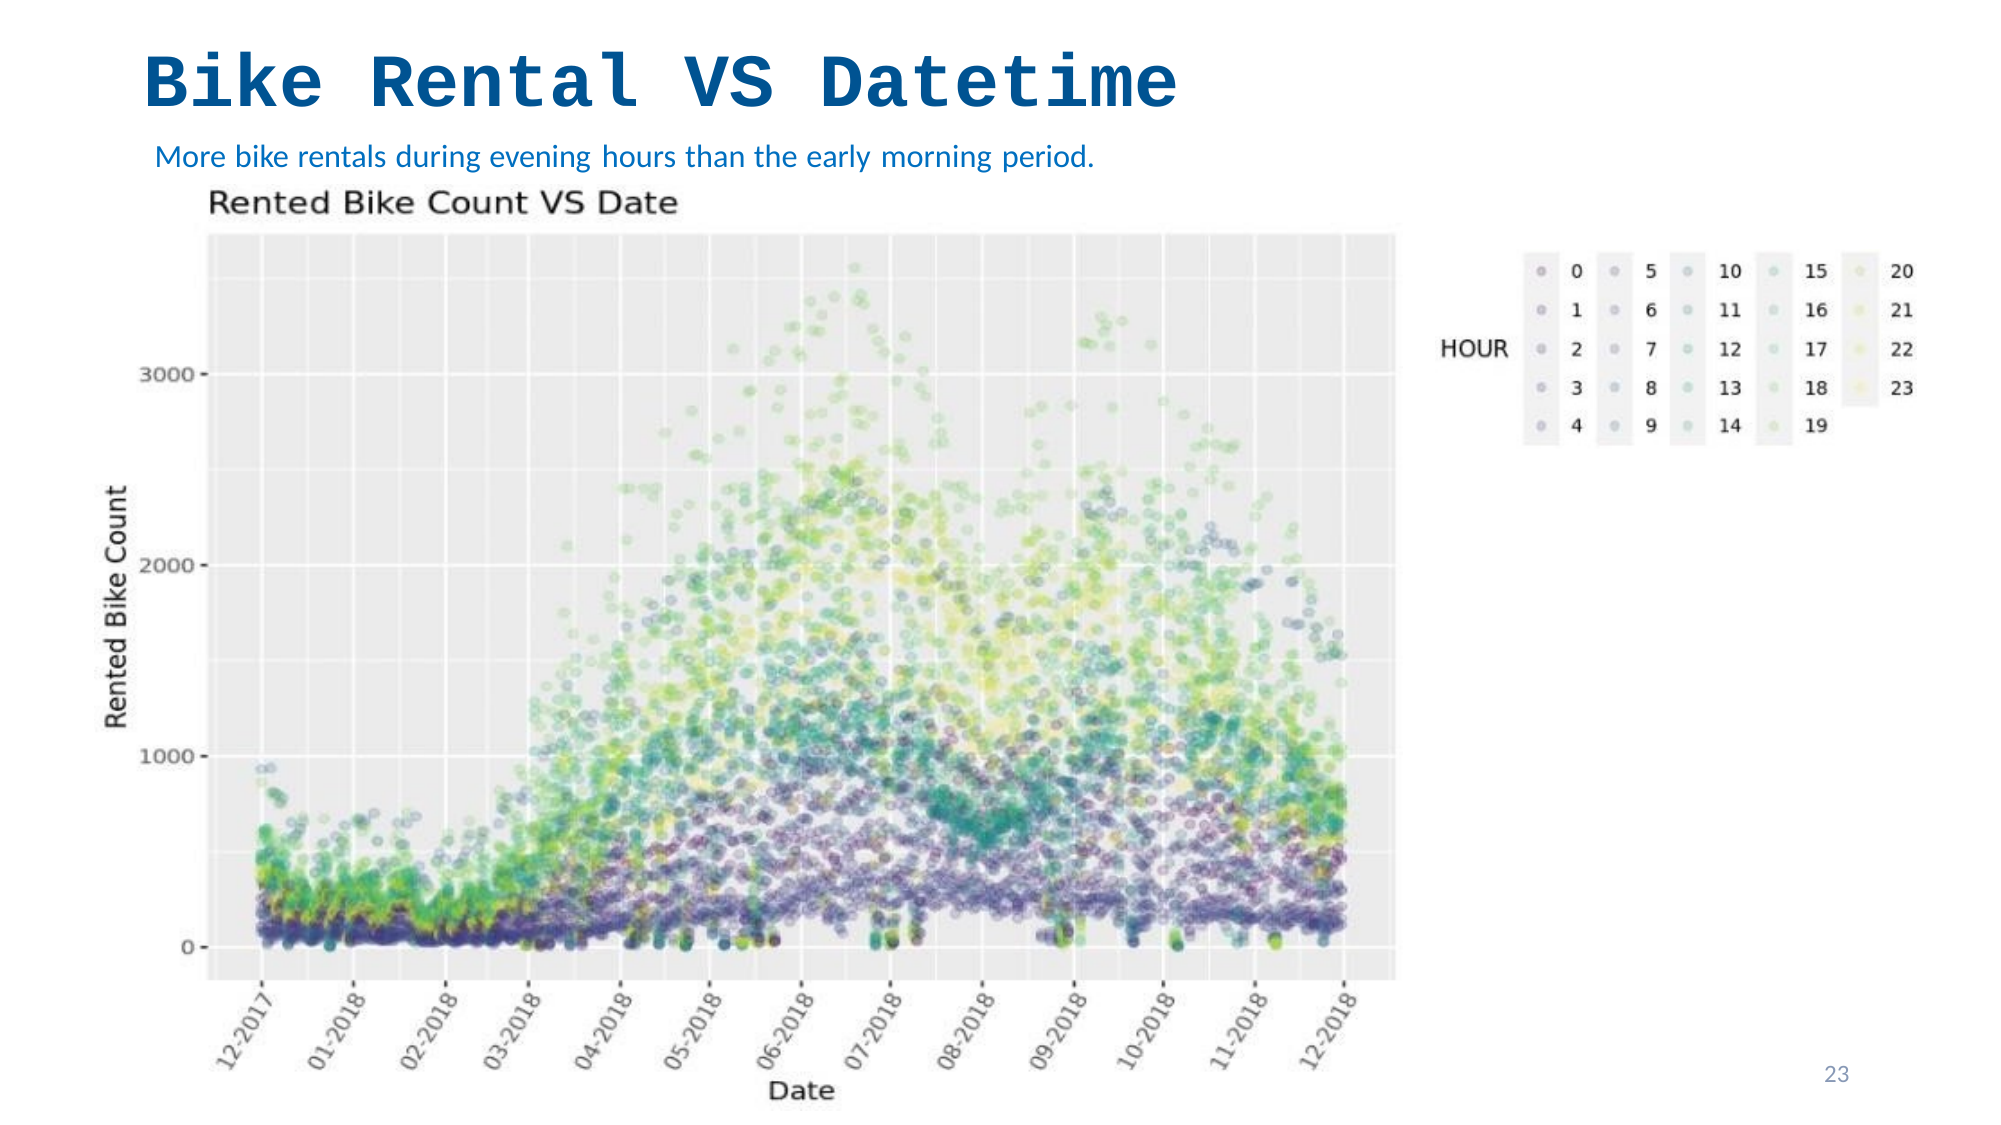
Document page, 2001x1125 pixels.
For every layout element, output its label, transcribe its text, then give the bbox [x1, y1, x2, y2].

title Bike Rental VS Datetime More bike rentals during evening hours than the early morning period. [141, 0, 1184, 183]
picture [1435, 249, 1917, 450]
slide_number 23 [1817, 1061, 1856, 1125]
picture [94, 184, 1404, 1111]
